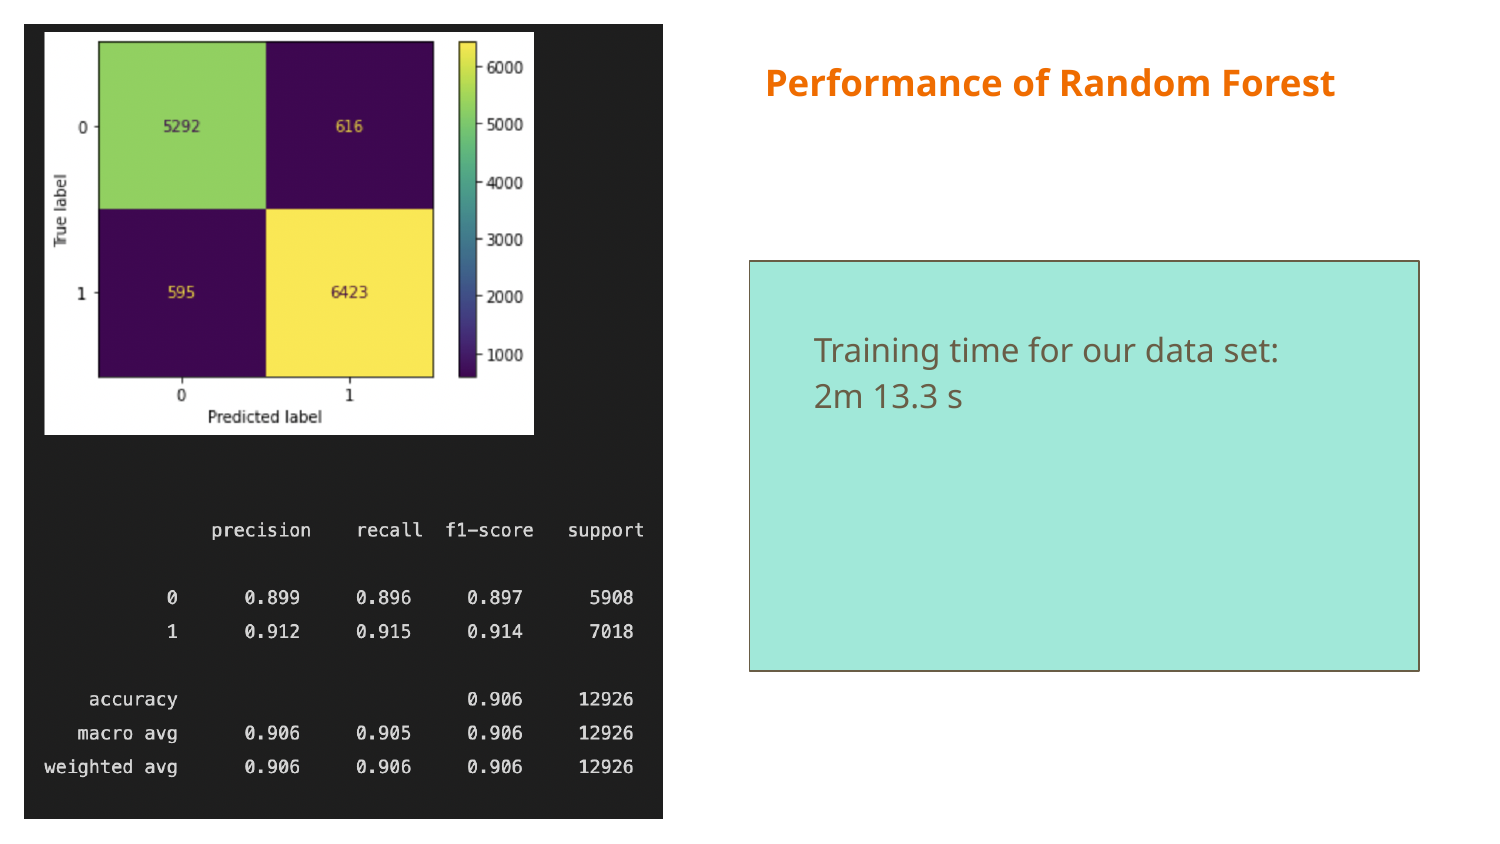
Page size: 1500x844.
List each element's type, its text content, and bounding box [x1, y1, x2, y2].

picture [24, 24, 663, 819]
text_box Training time for our data set: 2m 13.3 s [798, 308, 1322, 431]
text_box [749, 260, 1419, 671]
title Performance of Random Forest [749, 44, 1355, 161]
